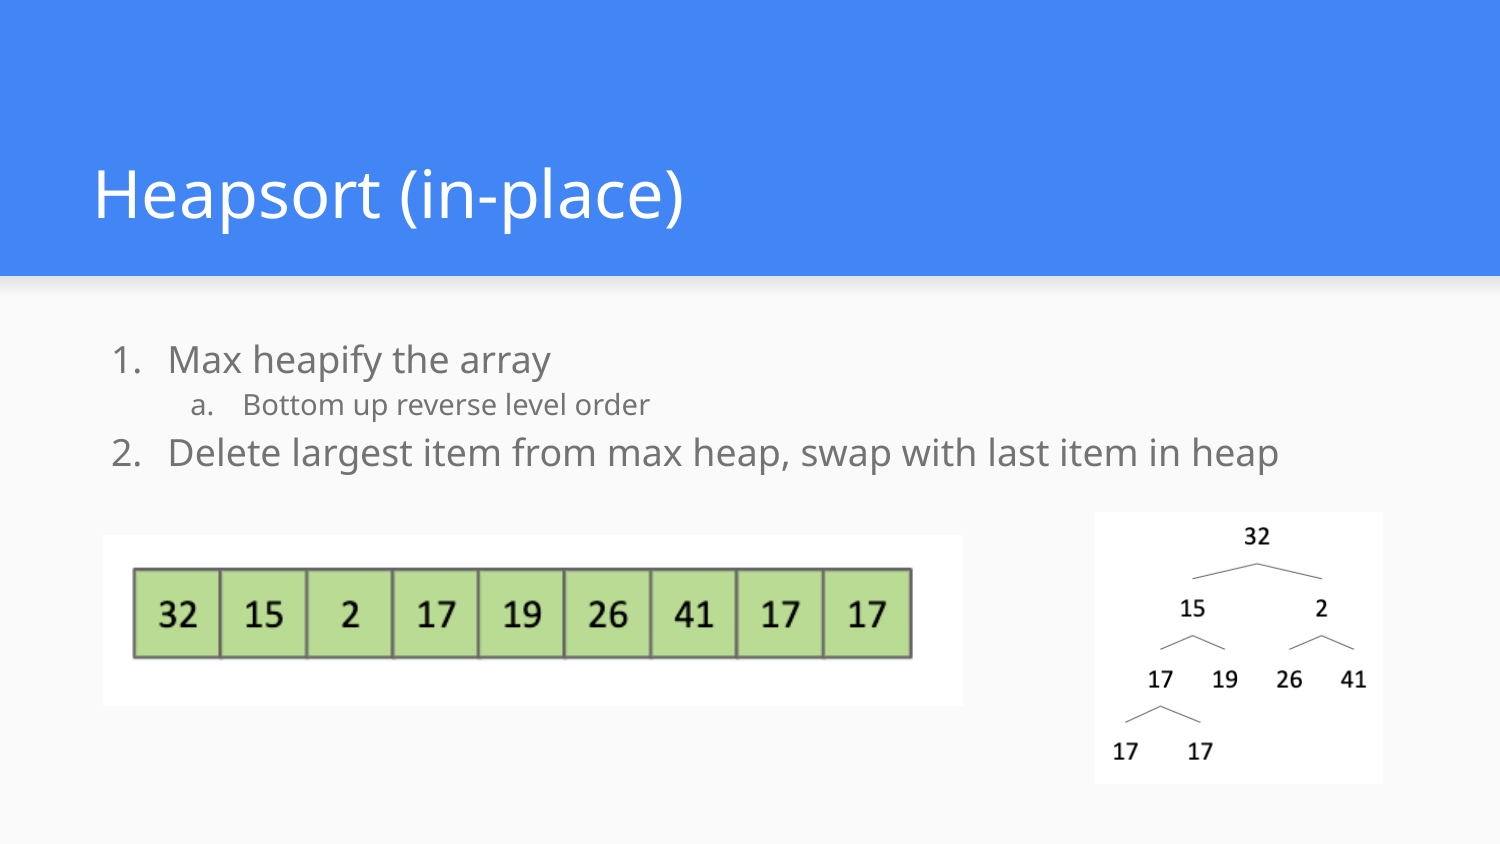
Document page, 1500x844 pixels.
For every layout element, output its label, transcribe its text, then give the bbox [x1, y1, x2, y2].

picture [103, 535, 963, 707]
title Heapsort (in-place) [77, 121, 1427, 248]
picture [1094, 512, 1384, 785]
list Max heapify the array Bottom up reverse level order Delete largest item from max heap, swap with last item in heap [77, 314, 1427, 760]
